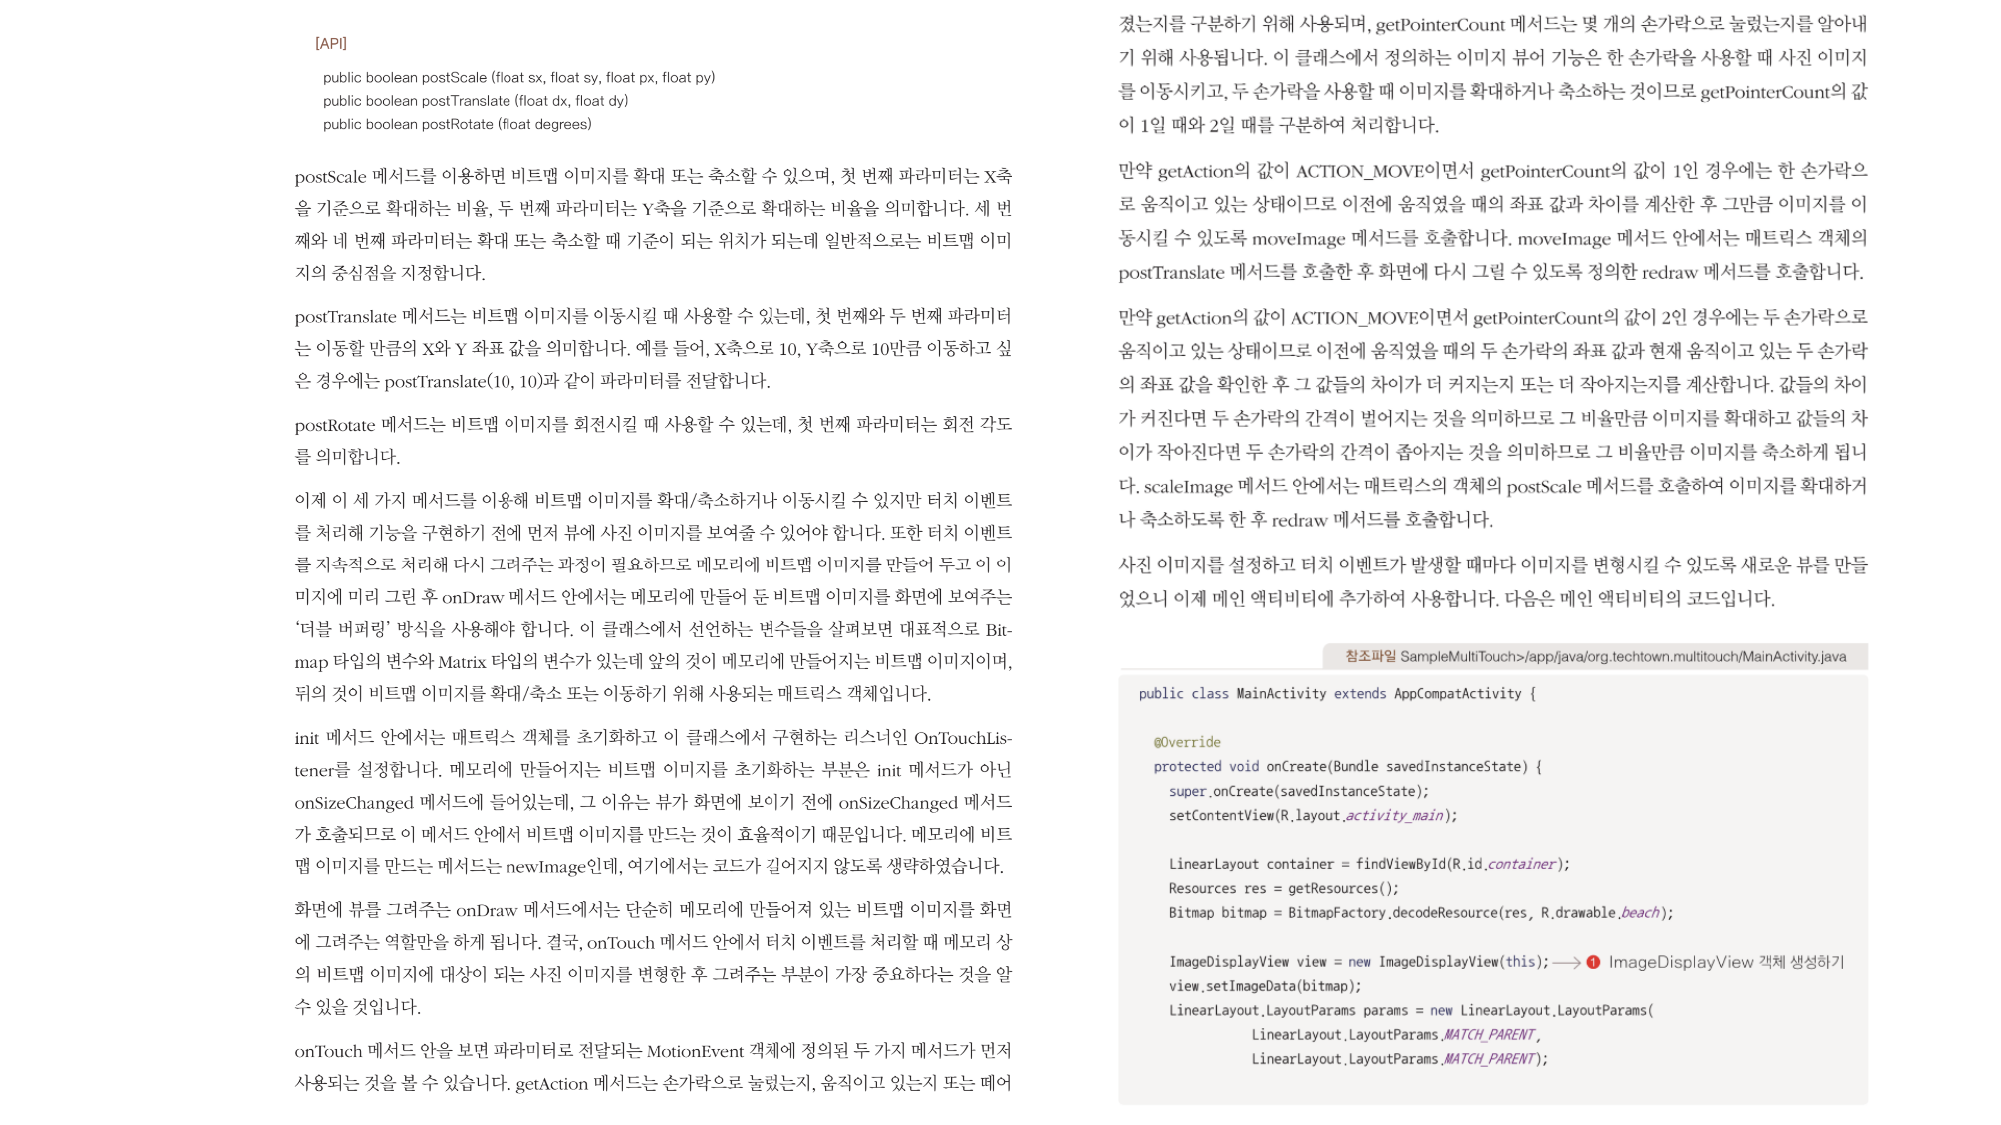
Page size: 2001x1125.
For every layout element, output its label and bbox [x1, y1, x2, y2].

picture [1089, 0, 1921, 1125]
picture [243, 0, 1036, 1125]
